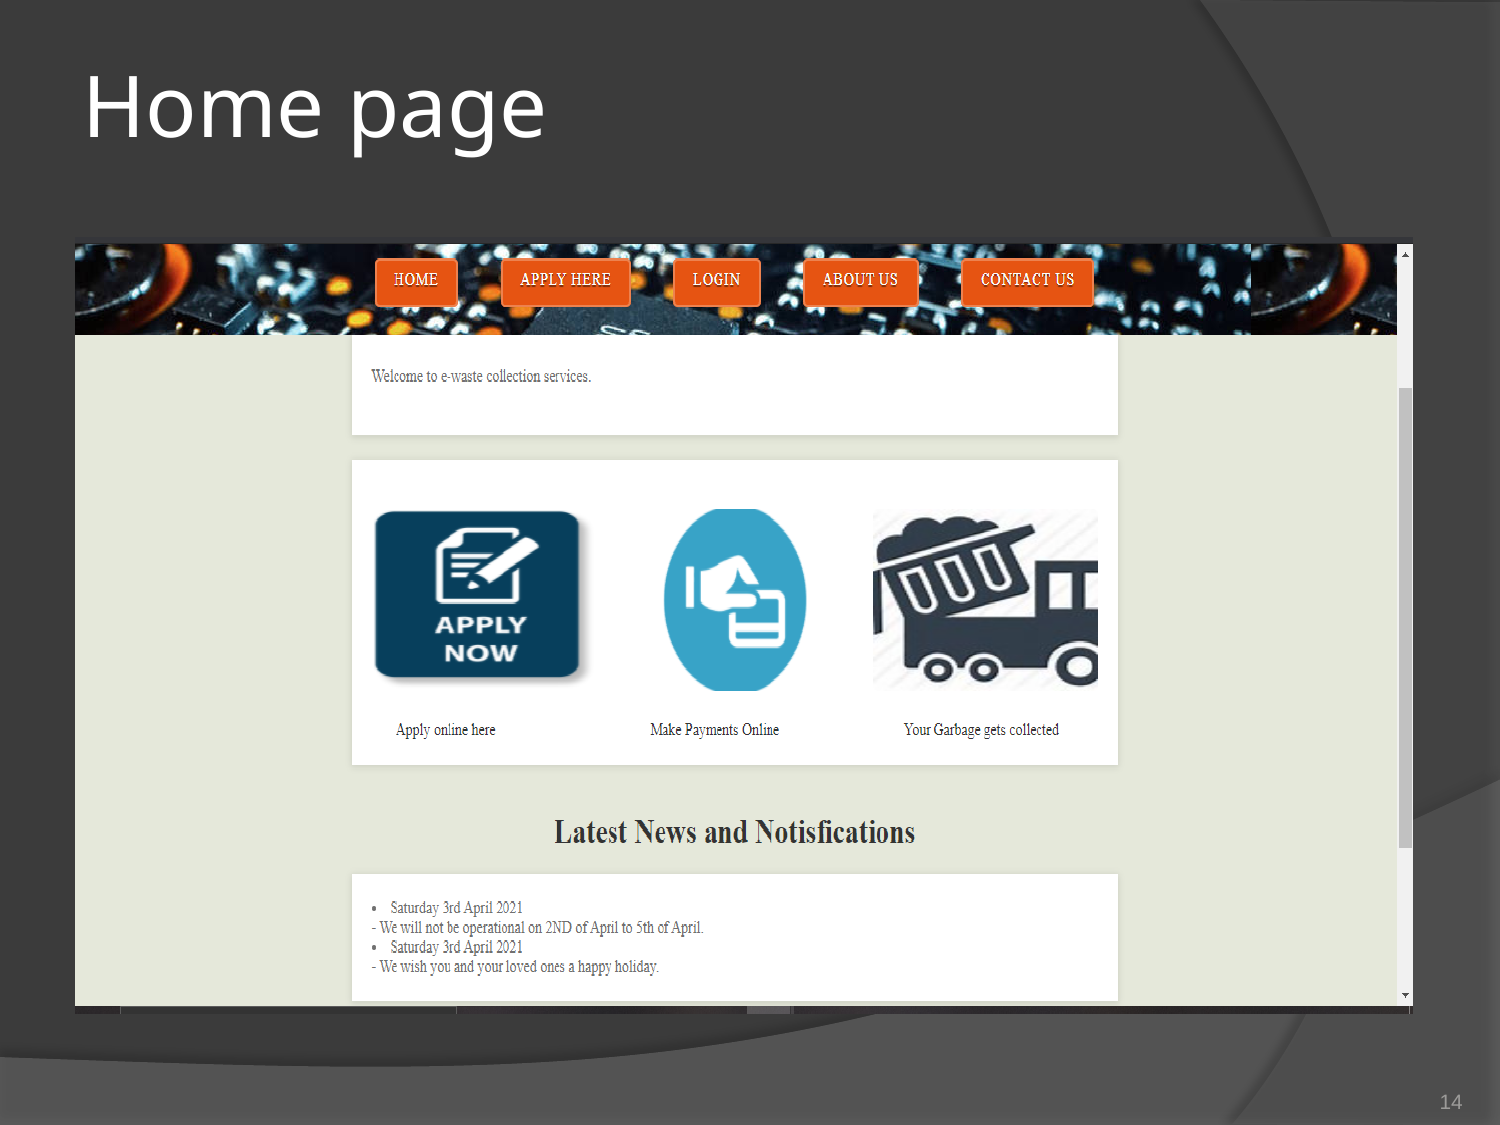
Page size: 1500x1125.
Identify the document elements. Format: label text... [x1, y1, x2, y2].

picture [74, 237, 1413, 1014]
title Home page [75, 45, 1300, 163]
slide_number 14 [1337, 1053, 1463, 1114]
